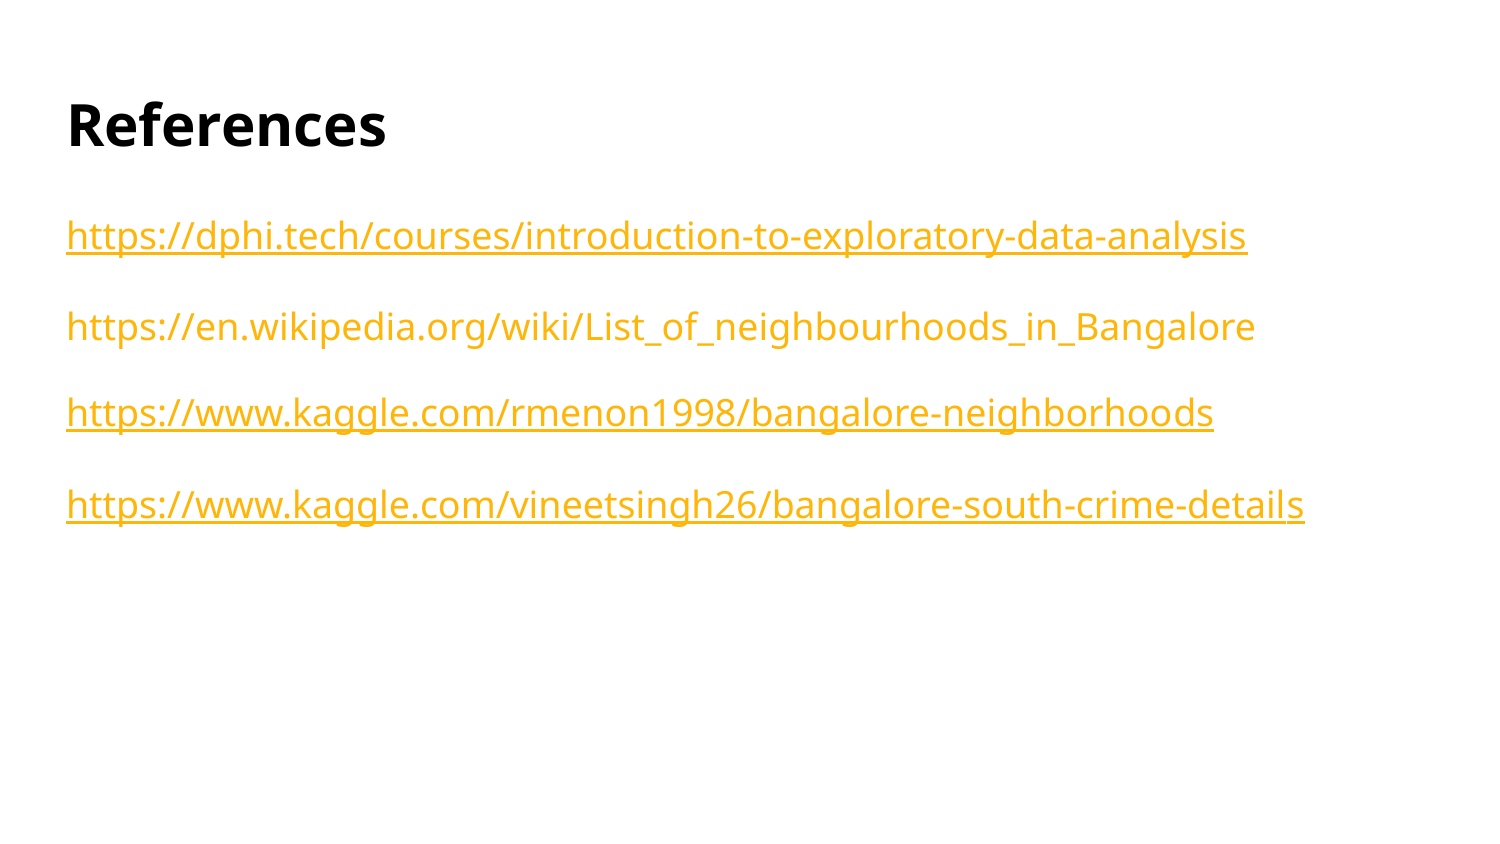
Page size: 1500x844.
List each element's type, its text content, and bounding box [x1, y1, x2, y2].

title References [51, 72, 1449, 167]
list https://dphi.tech/courses/introduction-to-exploratory-data-analysis https://en.wikipedia.org/wiki/List_of_neighbourhoods_in_Bangalore https://www.kaggle.com/rmenon1998/bangalore-neighborhoods https://www.kaggle.com/vineetsingh26/bangalore-south-crime-details [51, 189, 1449, 750]
